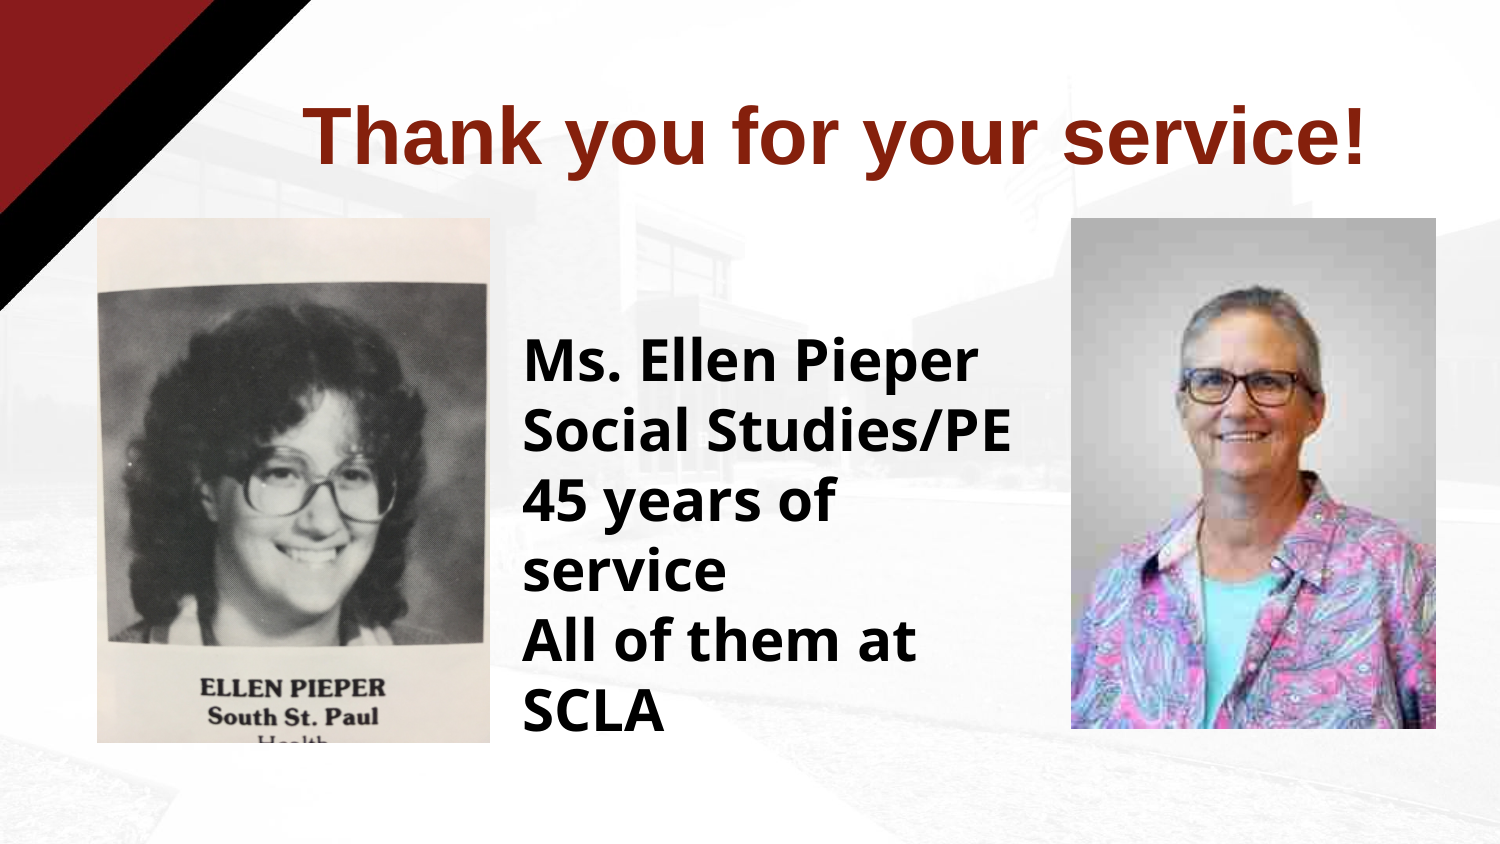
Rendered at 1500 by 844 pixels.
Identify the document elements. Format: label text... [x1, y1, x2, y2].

picture [0, 0, 1500, 844]
text_box Ms. Ellen Pieper Social Studies/PE 45 years of service All of them at SCLA [507, 308, 1066, 639]
text_box Thank you for your service! [247, 67, 1424, 219]
